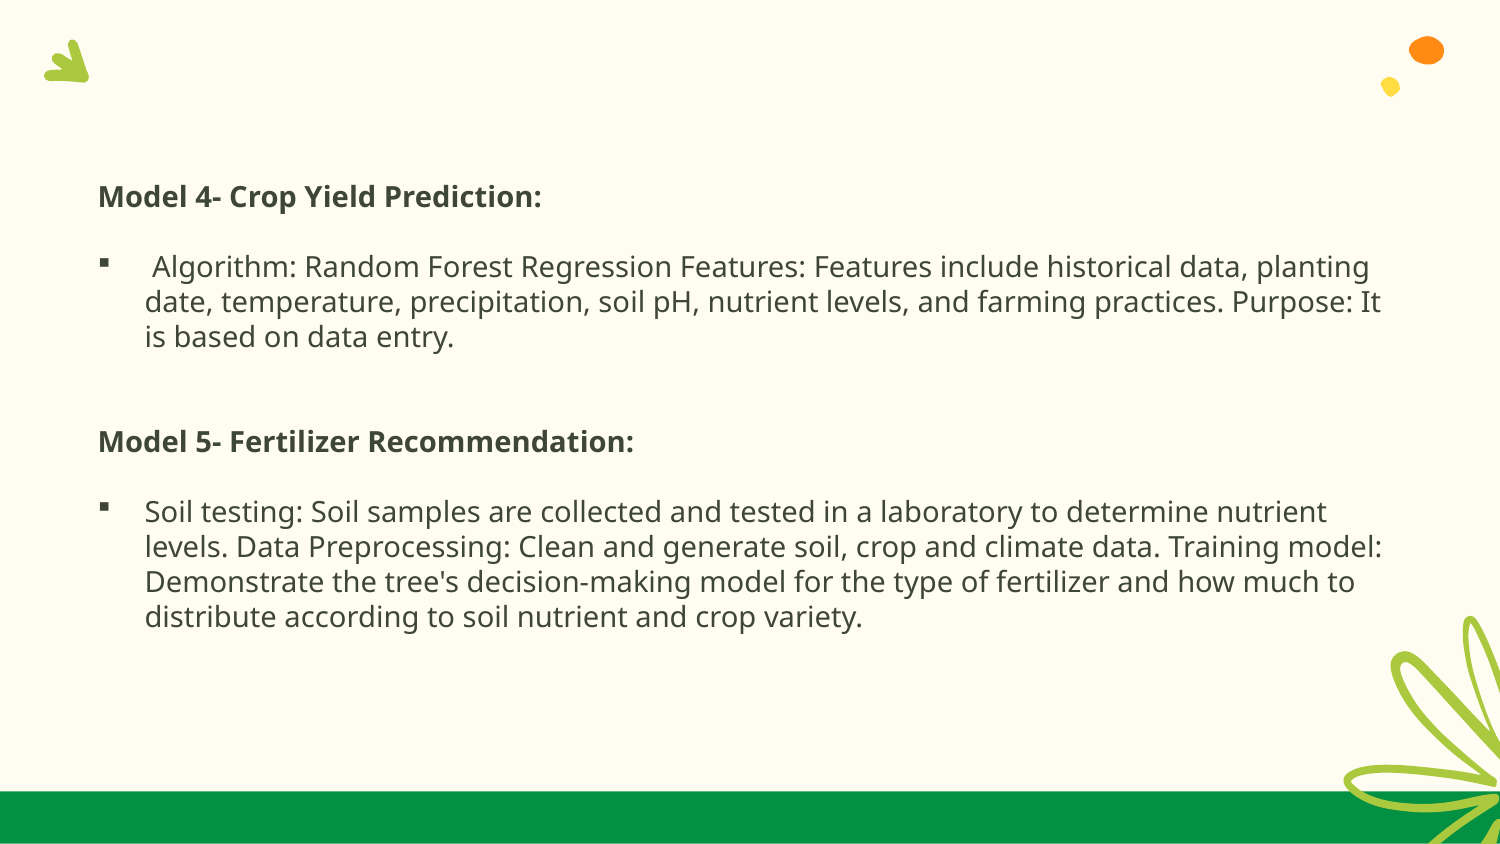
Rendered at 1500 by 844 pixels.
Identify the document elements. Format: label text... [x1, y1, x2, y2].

subtitle Model 4- Crop Yield Prediction: Algorithm: Random Forest Regression Features: Features include historical data, planting date, temperature, precipitation, soil pH, nutrient levels, and farming practices. Purpose: It is based on data entry. Model 5- Fertilizer Recommendation: Soil testing: Soil samples are collected and tested in a laboratory to determine nutrient levels. Data Preprocessing: Clean and generate soil, crop and climate data. Training model: Demonstrate the tree's decision-making model for the type of fertilizer and how much to distribute according to soil nutrient and crop variety. [82, 163, 1424, 551]
text_box [44, 39, 89, 83]
